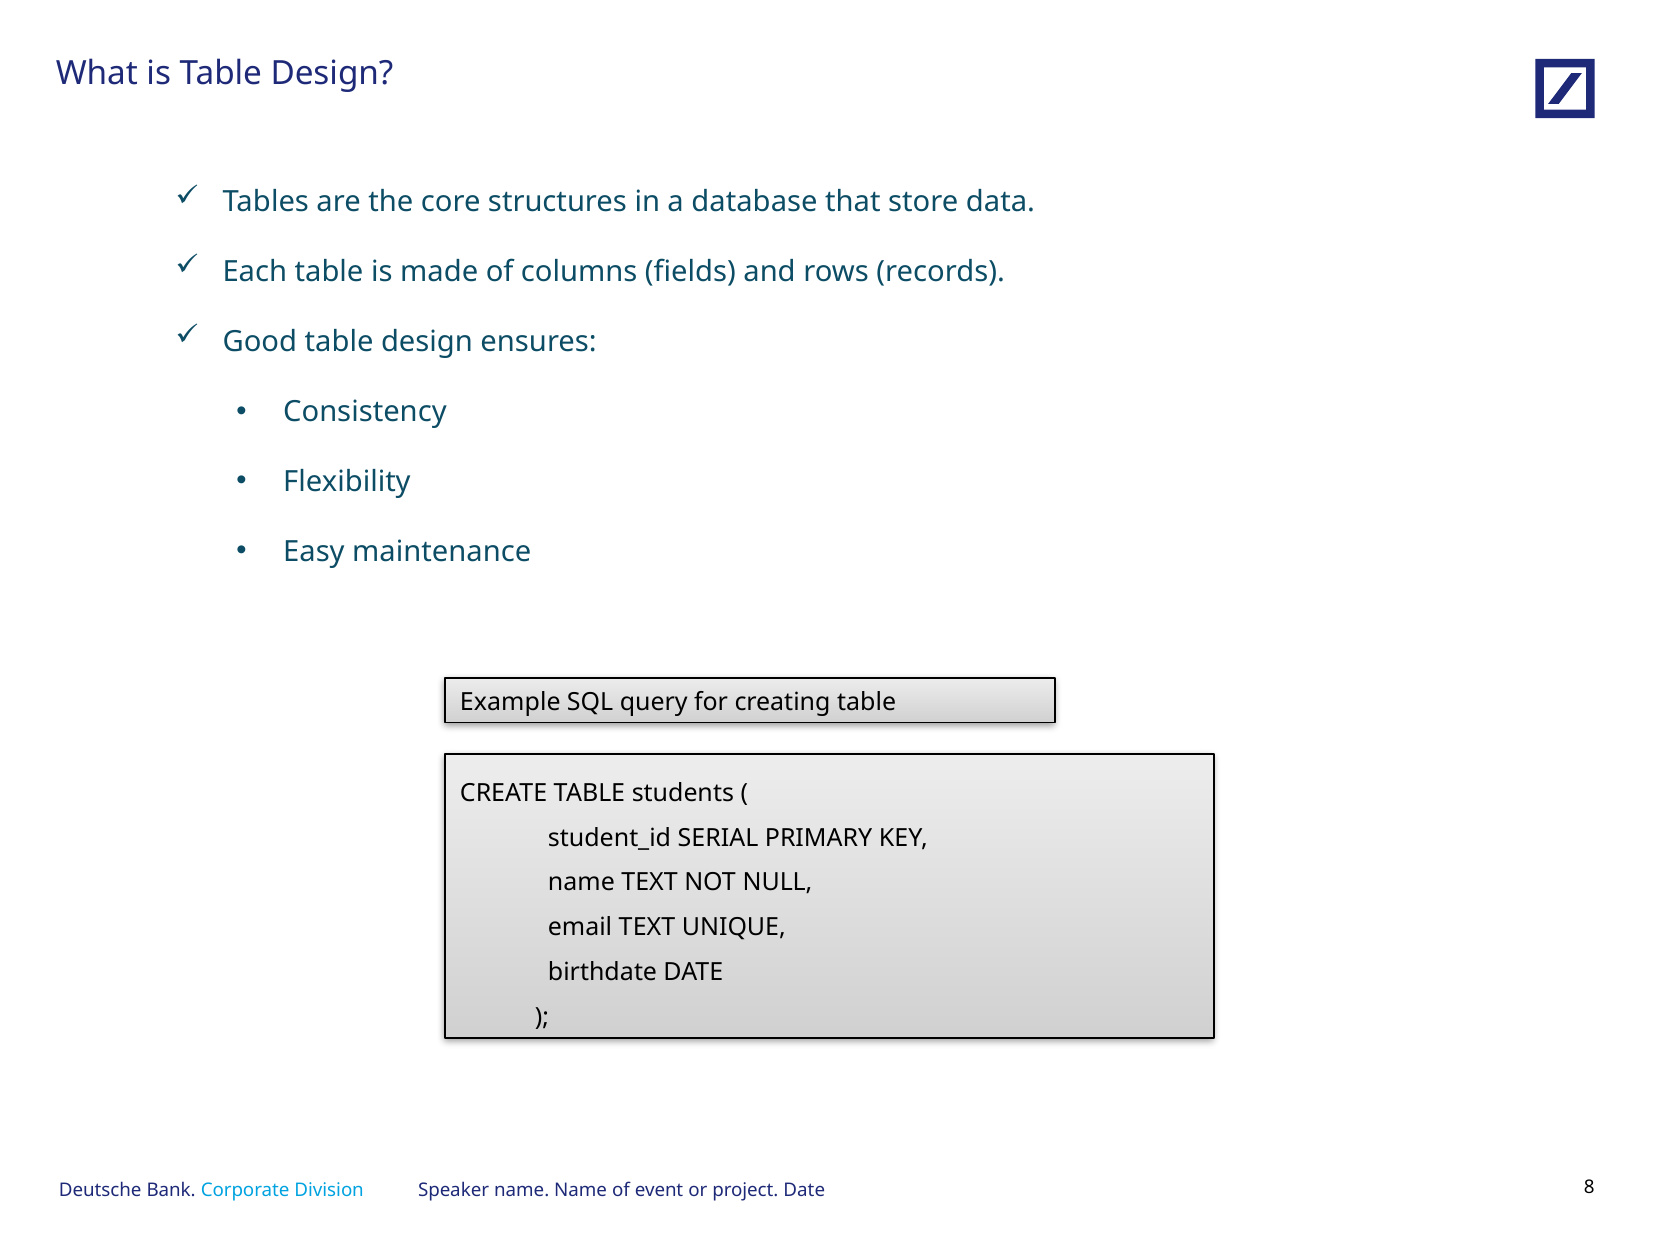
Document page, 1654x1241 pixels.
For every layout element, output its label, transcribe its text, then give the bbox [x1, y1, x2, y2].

slide_number 7 [1535, 1181, 1595, 1211]
title What is Table Design? [55, 55, 1477, 148]
list Tables are the core structures in a database that store data. Each table is made of columns (fields) and rows (records). Good table design ensures: Consistency Flexibility Easy maintenance [175, 148, 1436, 609]
text_box CREATE TABLE students ( student_id SERIAL PRIMARY KEY, name TEXT NOT NULL, email TEXT UNIQUE, birthdate DATE ); [444, 753, 1215, 1039]
text_box Example SQL query for creating table [444, 677, 1056, 723]
footer Speaker name. Name of event or project. Date [418, 1181, 1228, 1211]
